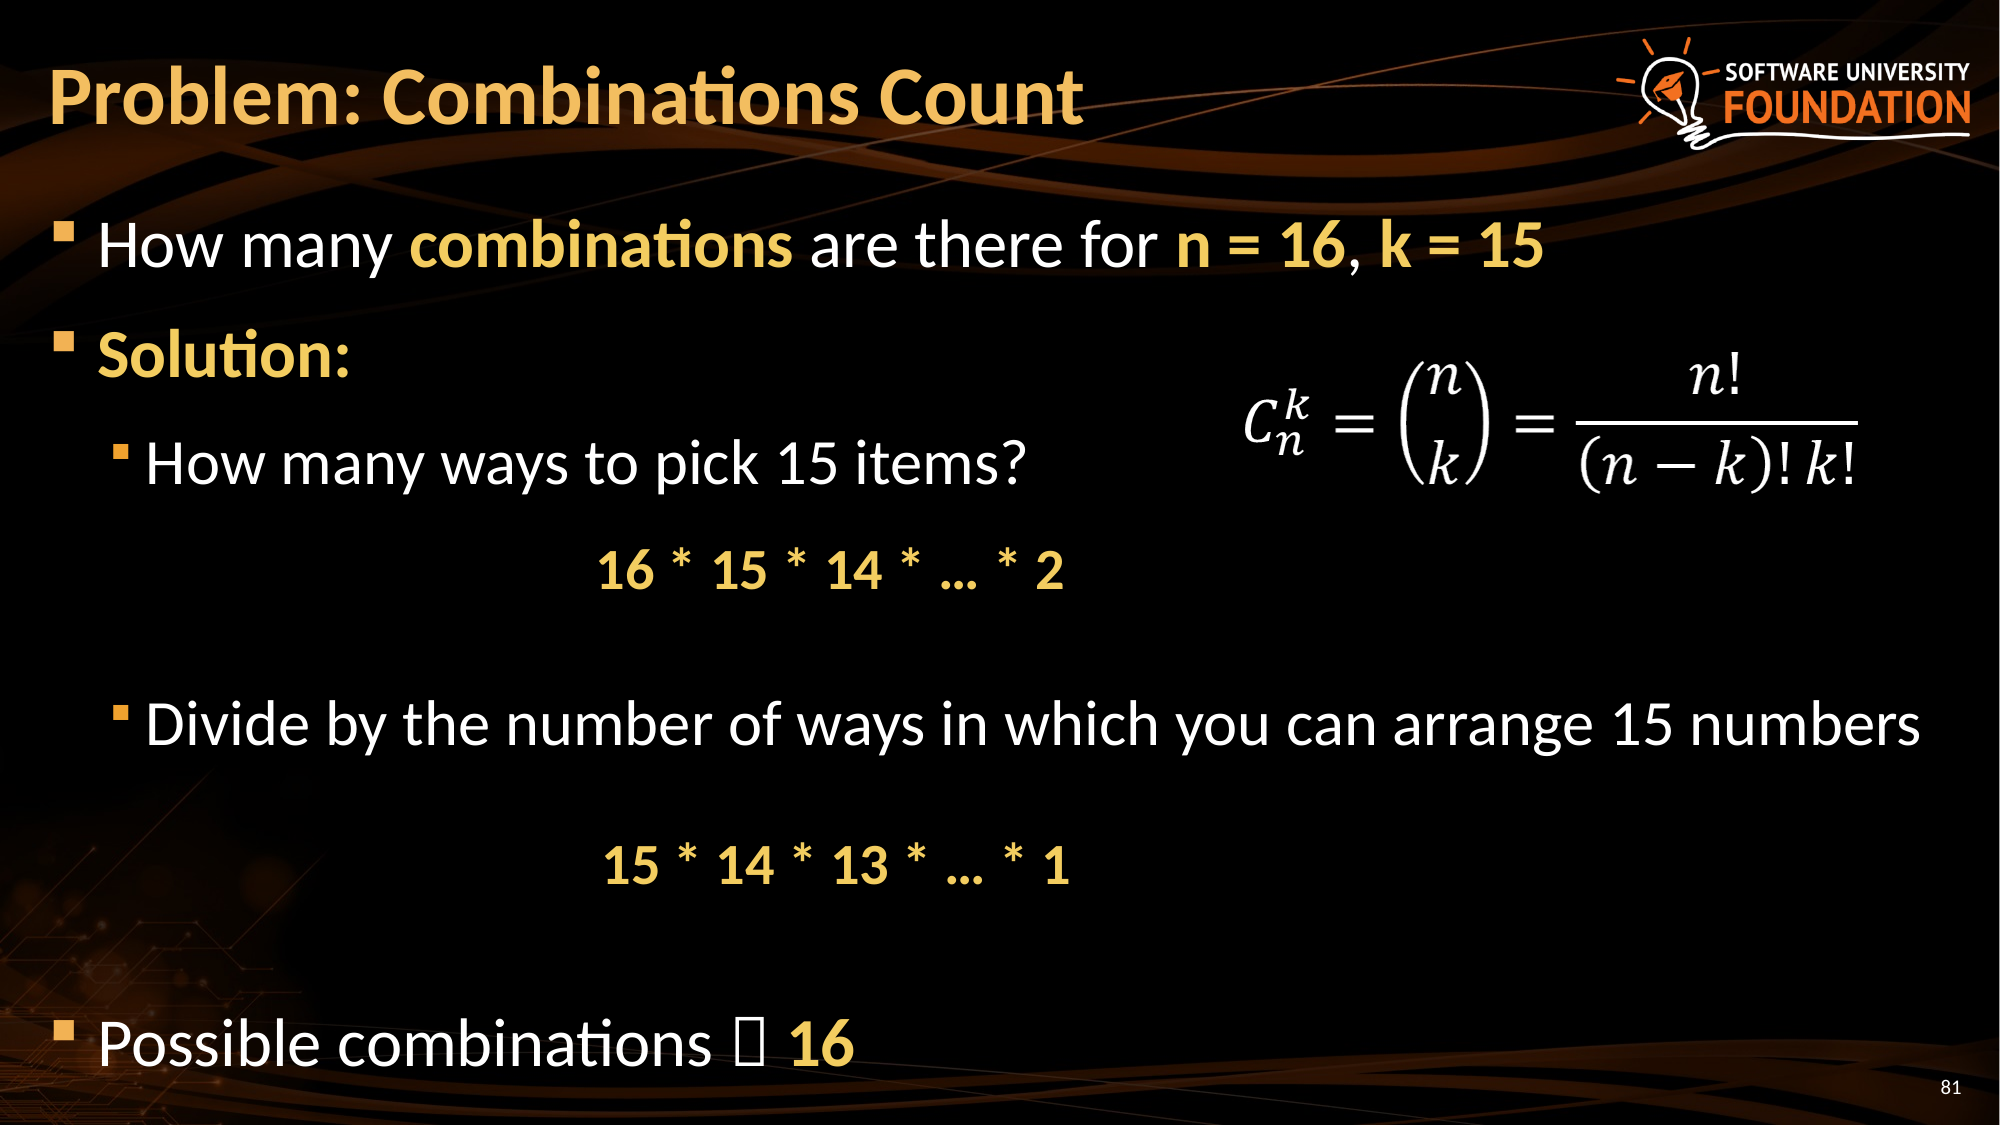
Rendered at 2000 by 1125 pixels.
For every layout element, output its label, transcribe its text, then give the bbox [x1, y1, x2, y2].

picture [0, 0, 2000, 1125]
text_box [1224, 336, 1875, 504]
text_box <number> [1897, 1070, 1968, 1103]
text_box How many combinations are there for n = 16, k = 15 Solution: How many ways to pick 15 items? Divide by the number of ways in which you can arrange 15 numbers Possible combinations  16 [31, 188, 1968, 1103]
text_box 16 * 15 * 14 * … * 2 [581, 523, 1237, 609]
text_box 15 * 14 * 13 * … * 1 [586, 819, 1243, 904]
text_box Problem: Combinations Count [30, 6, 1602, 189]
